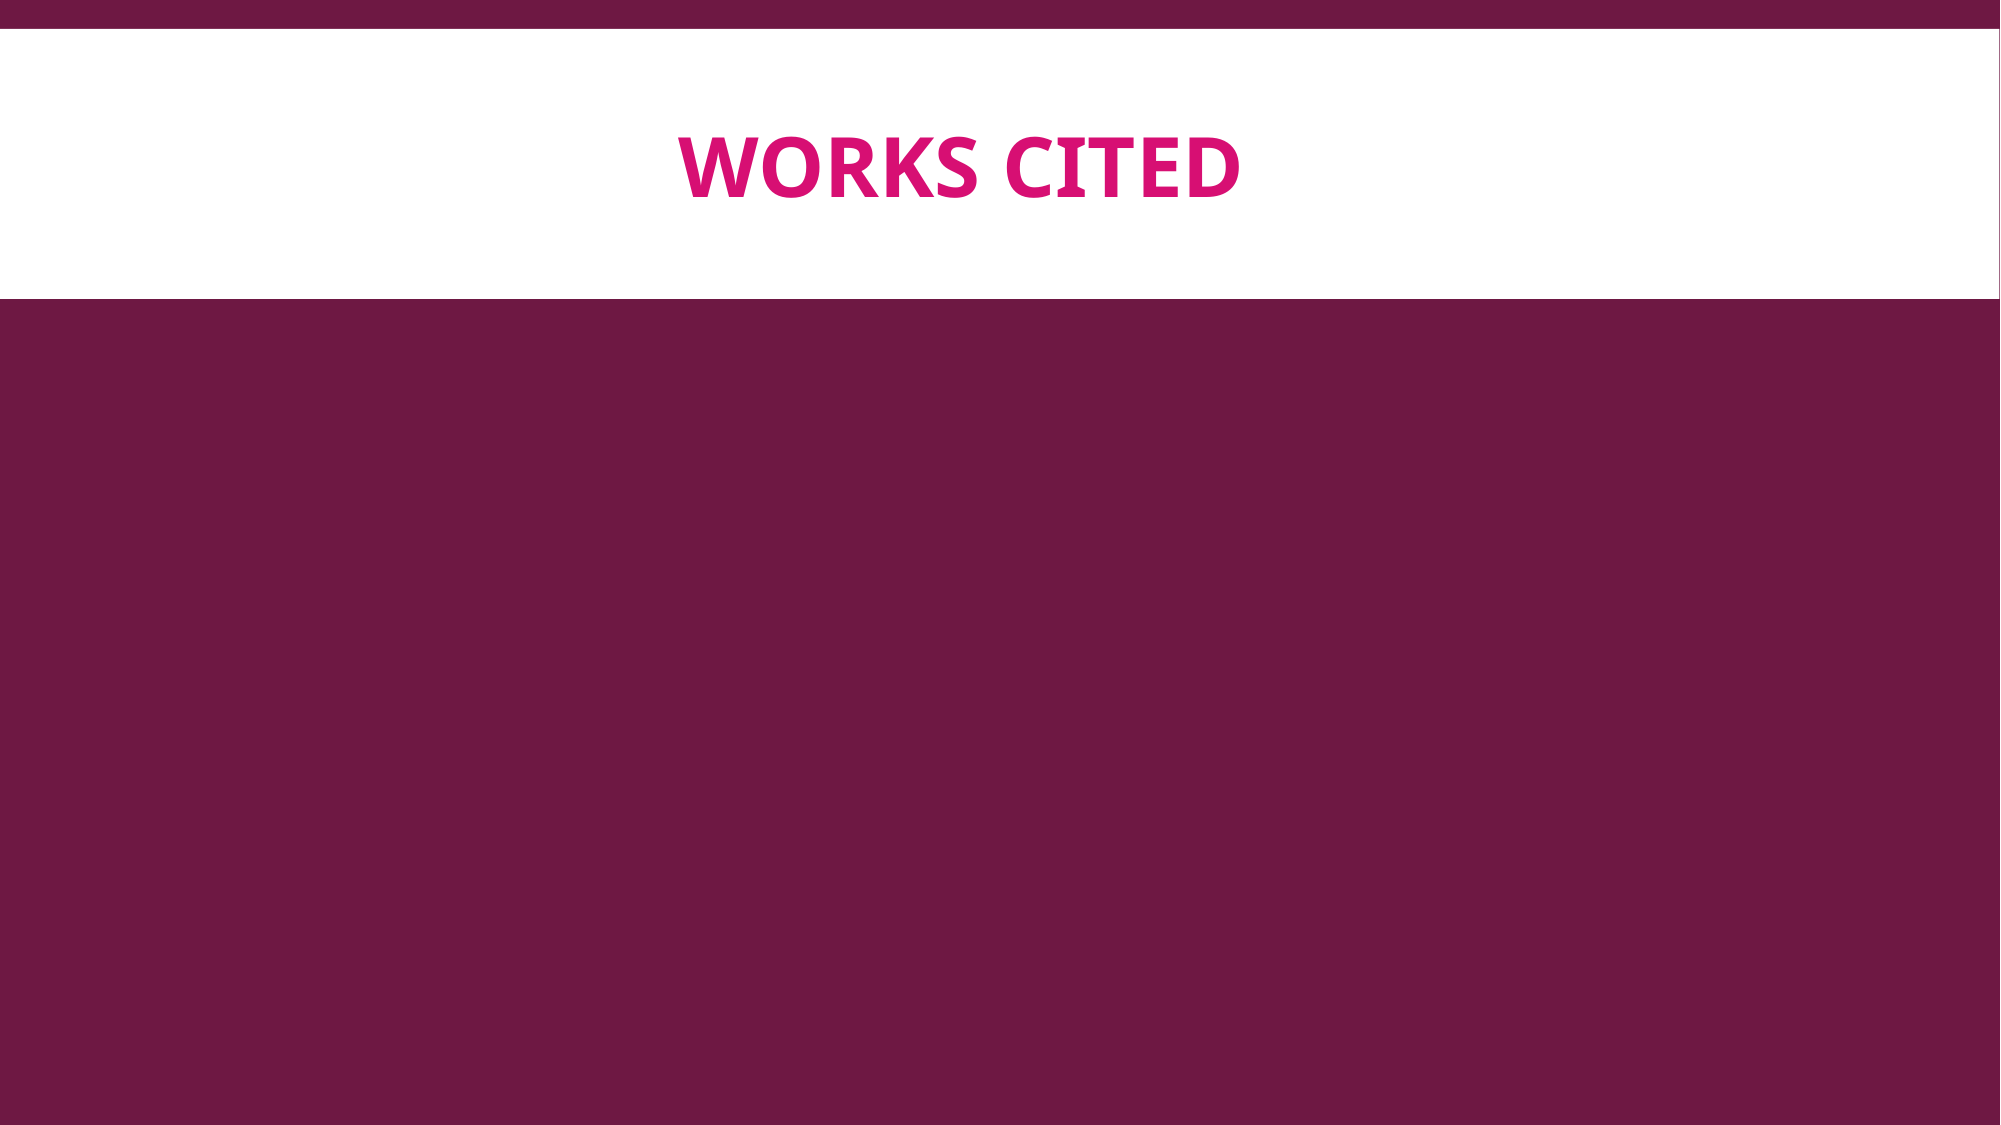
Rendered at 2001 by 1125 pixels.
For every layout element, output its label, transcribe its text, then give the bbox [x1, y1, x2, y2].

title Works Cited [664, 48, 1337, 296]
